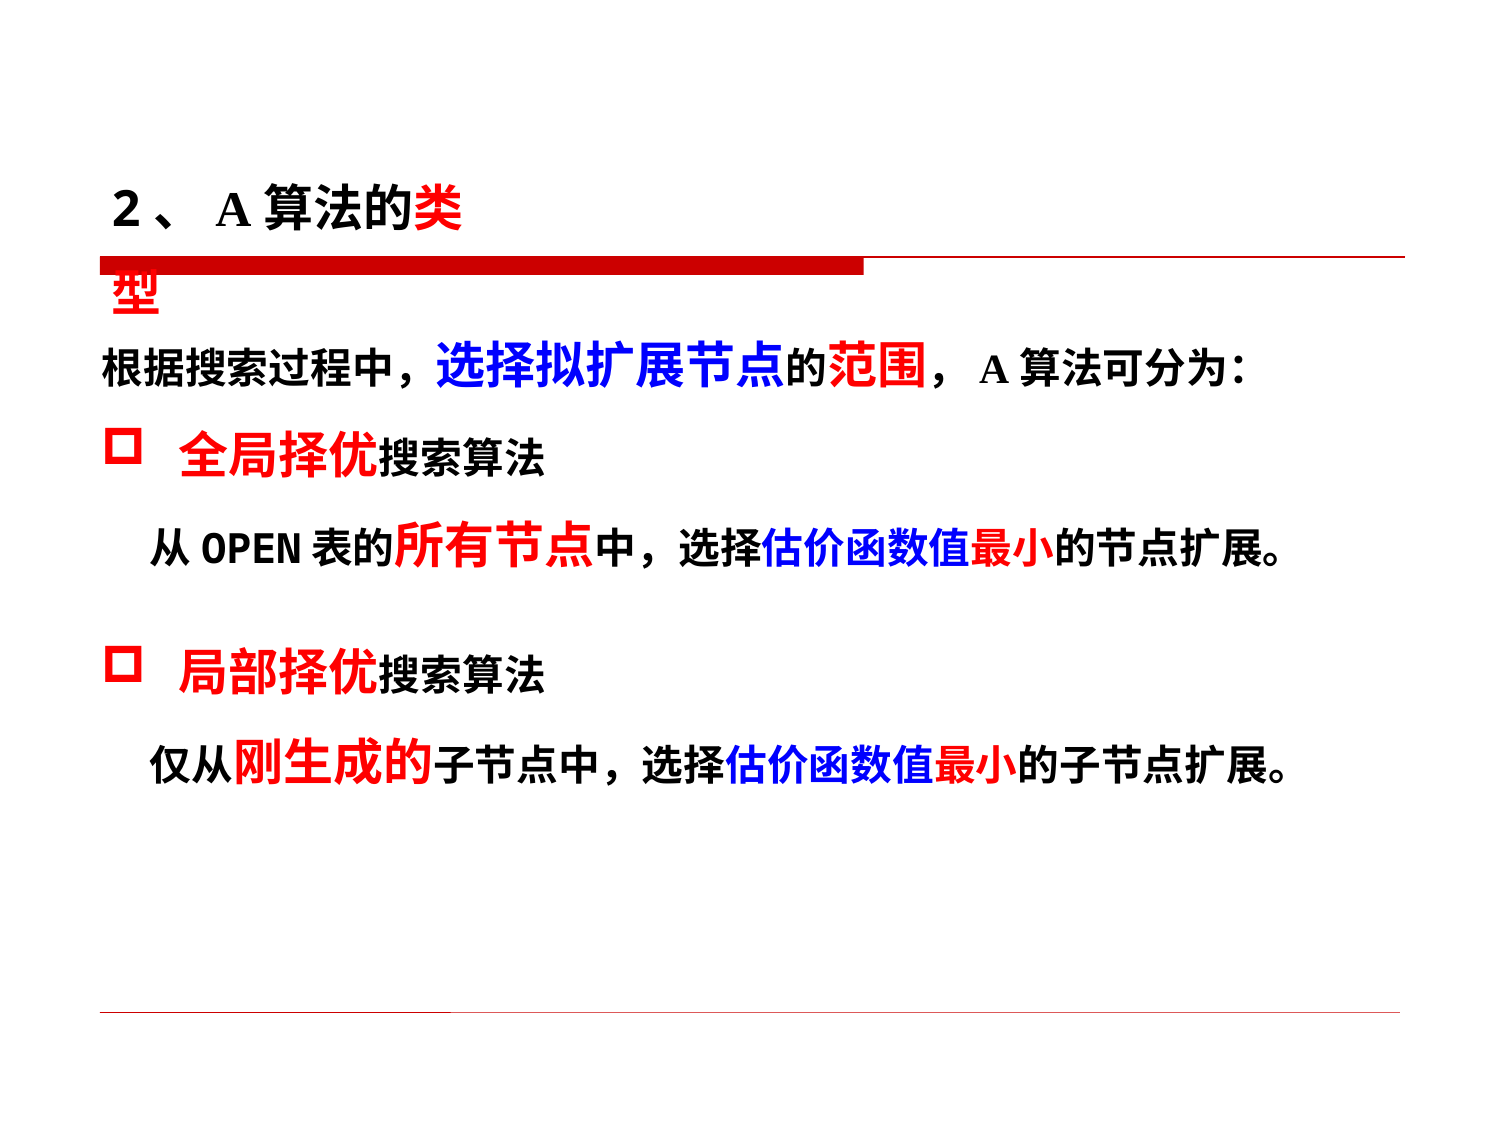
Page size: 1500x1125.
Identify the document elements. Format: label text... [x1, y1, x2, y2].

text_box 根据搜索过程中，选择拟扩展节点的范围，A算法可分为： 全局择优搜索算法 从OPEN表的所有节点中，选择估价函数值最小的节点扩展。 局部择优搜索算法 仅从刚生成的子节点中，选择估价函数值最小的子节点扩展。 [101, 303, 1400, 800]
text_box 2、A算法的类型 [111, 143, 525, 322]
